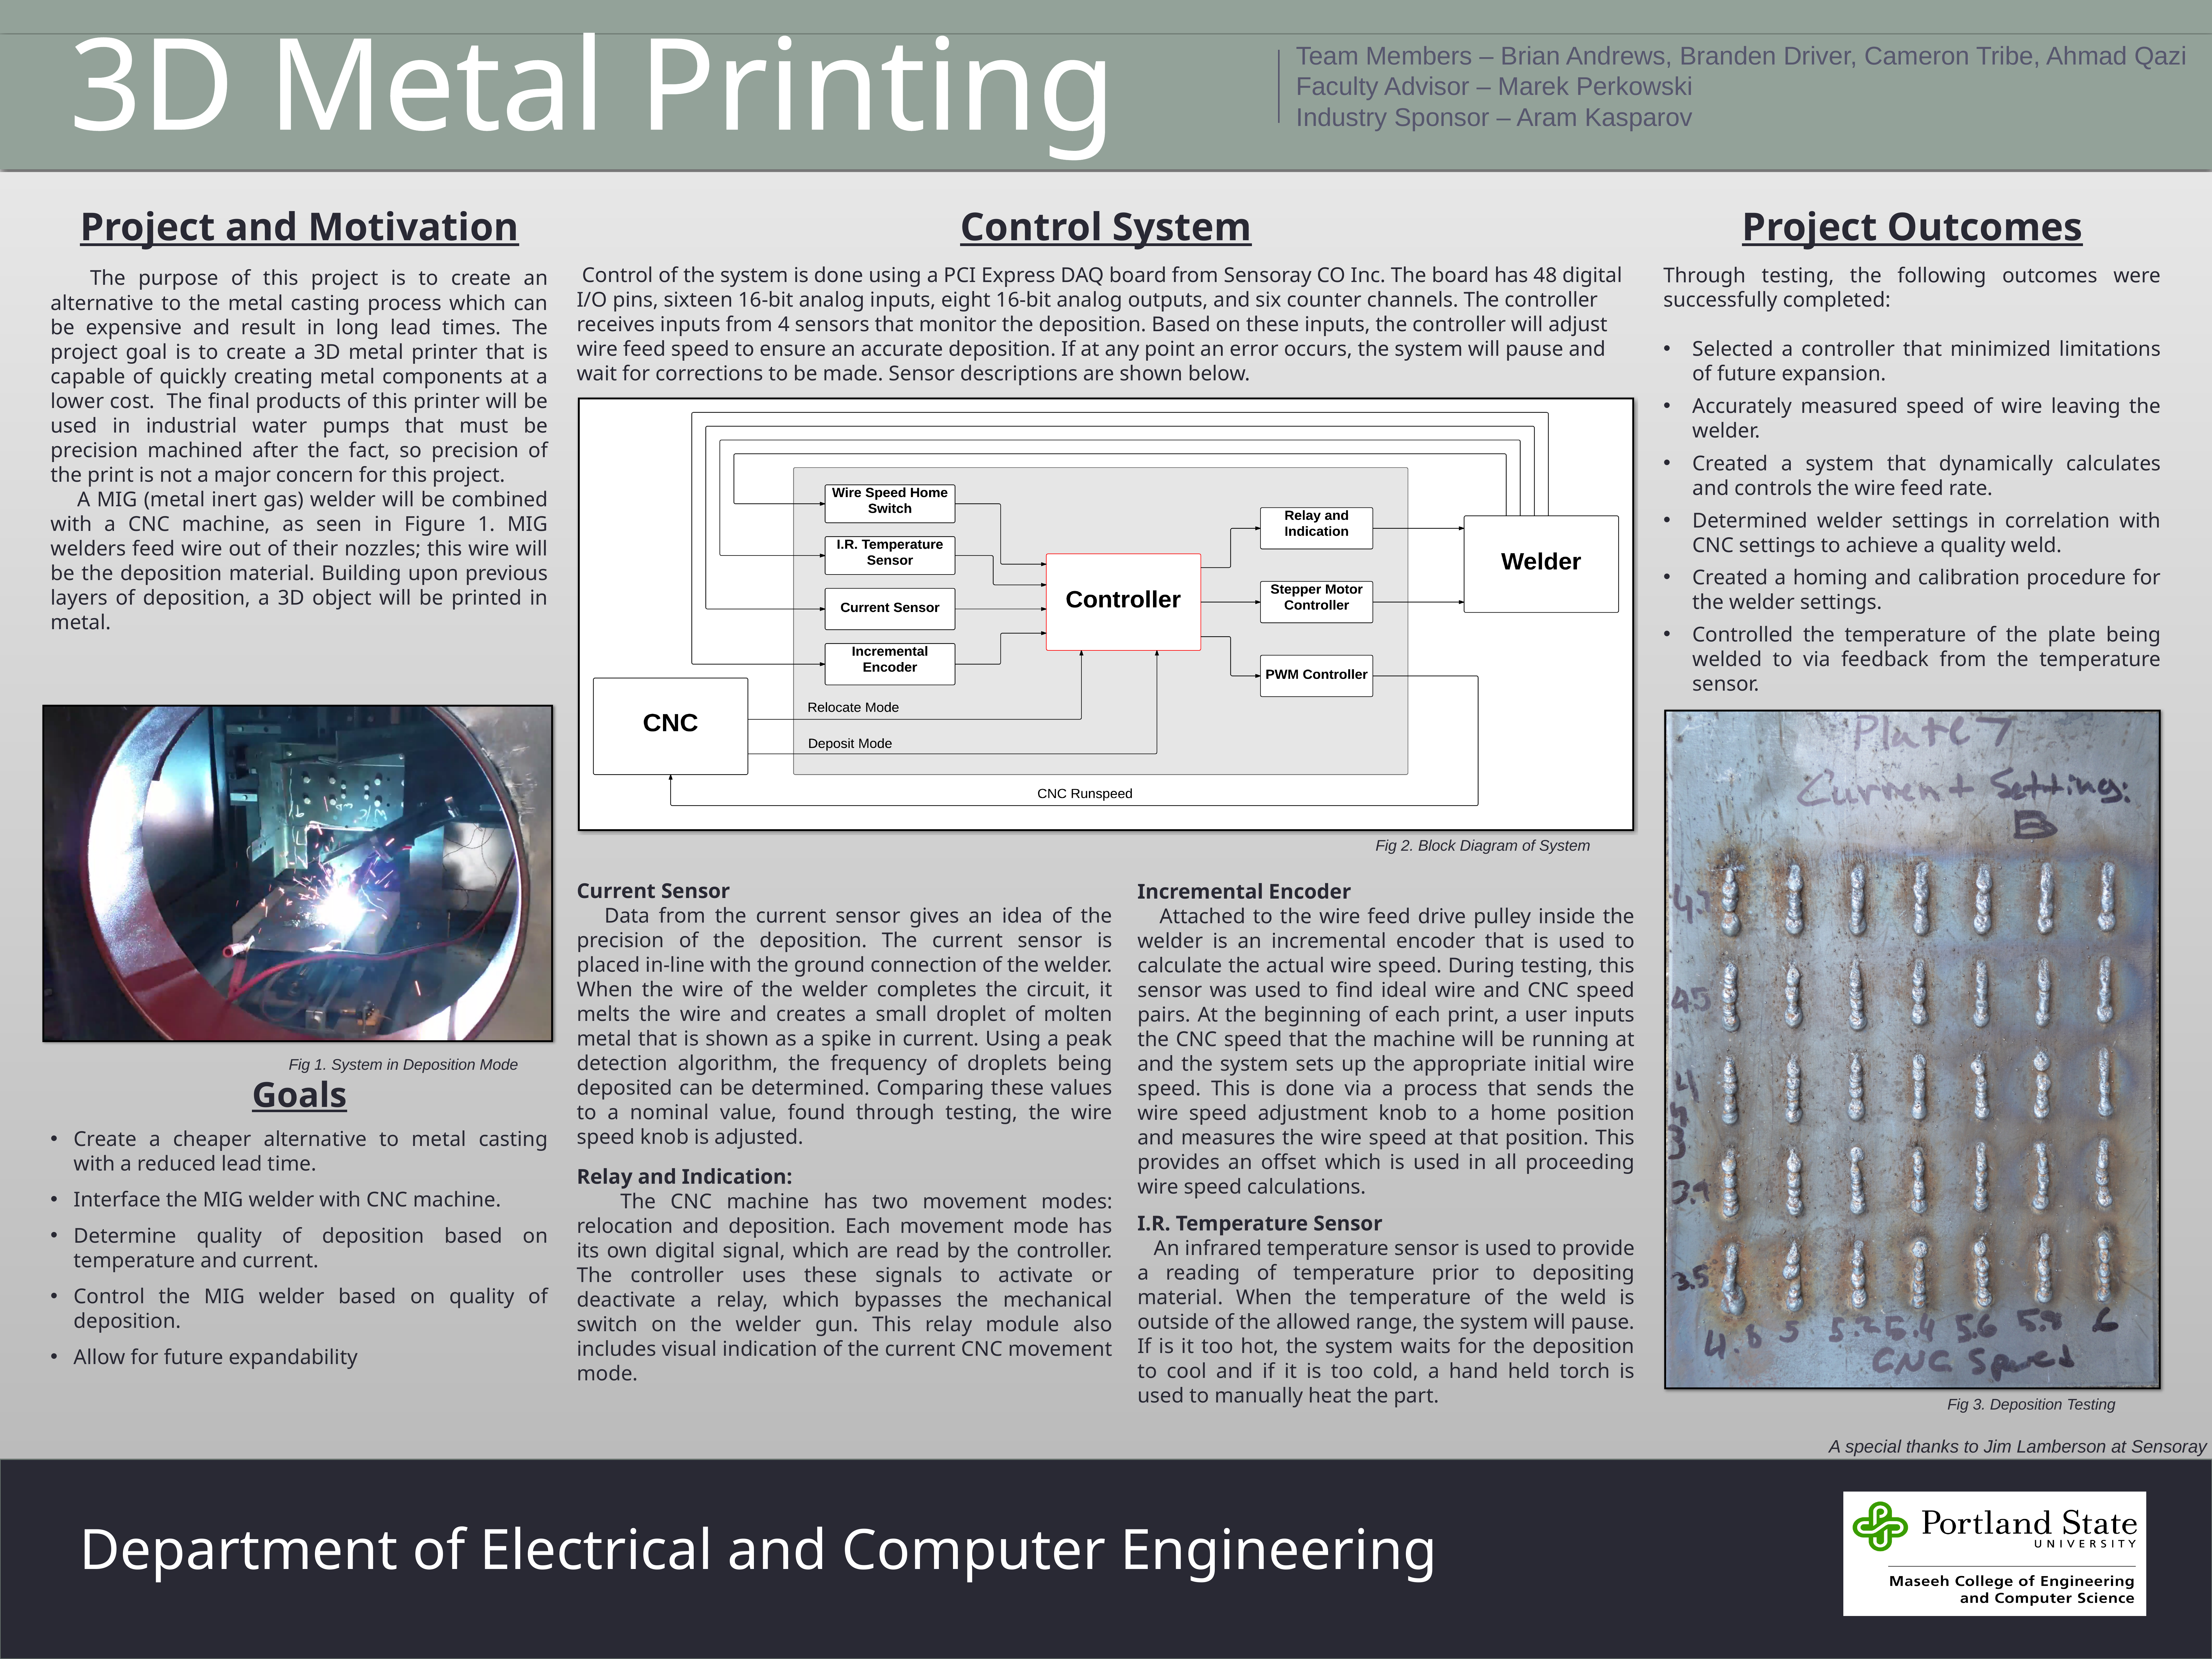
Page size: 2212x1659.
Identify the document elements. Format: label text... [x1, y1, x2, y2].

text_box Current Sensor Data from the current sensor gives an idea of the precision of the deposition. The current sensor is placed in-line with the ground connection of the welder. When the wire of the welder completes the circuit, it melts the wire and creates a small droplet of molten metal that is shown as a spike in current. Using a peak detection algorithm, the frequency of droplets being deposited can be determined. Comparing these values to a nominal value, found through testing, the wire speed knob is adjusted. Relay and Indication: The CNC machine has two movement modes: relocation and deposition. Each movement mode has its own digital signal, which are read by the controller. The controller uses these signals to activate or deactivate a relay, which bypasses the mechanical switch on the welder gun. This relay module also includes visual indication of the current CNC movement mode. [572, 876, 1118, 1387]
text_box Fig 3. Deposition Testing [1897, 1392, 2166, 1415]
text_box A special thanks to Jim Lamberson at Sensoray [1720, 1432, 2212, 1459]
text_box Team Members – Brian Andrews, Branden Driver, Cameron Tribe, Ahmad Qazi Faculty Advisor – Marek Perkowski Industry Sponsor – Aram Kasparov [1292, 37, 2212, 134]
picture [44, 706, 551, 1040]
text_box Control System Control of the system is done using a PCI Express DAQ board from Sensoray CO Inc. The board has 48 digital I/O pins, sixteen 16-bit analog inputs, eight 16-bit analog outputs, and six counter channels. The controller receives inputs from 4 sensors that monitor the deposition. Based on these inputs, the controller will adjust wire feed speed to ensure an accurate deposition. If at any point an error occurs, the system will pause and wait for corrections to be made. Sensor descriptions are shown below. [572, 199, 1640, 387]
picture [1843, 1491, 2146, 1616]
text_box [0, 34, 2212, 169]
text_box Department of Electrical and Computer Engineering [76, 1512, 1590, 1582]
text_box Fig 2. Block Diagram of System [1371, 833, 1573, 857]
text_box Incremental Encoder Attached to the wire feed drive pulley inside the welder is an incremental encoder that is used to calculate the actual wire speed. During testing, this sensor was used to find ideal wire and CNC speed pairs. At the beginning of each print, a user inputs the CNC speed that the machine will be running at and the system sets up the appropriate initial wire speed. This is done via a process that sends the wire speed adjustment knob to a home position and measures the wire speed at that position. This provides an offset which is used in all proceeding wire speed calculations. I.R. Temperature Sensor An infrared temperature sensor is used to provide a reading of temperature prior to depositing material. When the temperature of the weld is outside of the allowed range, the system will pause. If is it too hot, the system waits for the deposition to cool and if it is too cold, a hand held torch is used to manually heat the part. [1133, 876, 1640, 1409]
picture [579, 399, 2212, 1387]
text_box Project and Motivation The purpose of this project is to create an alternative to the metal casting process which can be expensive and result in long lead times. The project goal is to create a 3D metal printer that is capable of quickly creating metal components at a lower cost. The final products of this printer will be used in industrial water pumps that must be precision machined after the fact, so precision of the print is not a major concern for this project. A MIG (metal inert gas) welder will be combined with a CNC machine, as seen in Figure 1. MIG welders feed wire out of their nozzles; this wire will be the deposition material. Building upon previous layers of deposition, a 3D object will be printed in metal. Goals Create a cheaper alternative to metal casting with a reduced lead time. Interface the MIG welder with CNC machine. Determine quality of deposition based on temperature and current. Control the MIG welder based on quality of deposition. Allow for future expandability [46, 200, 553, 704]
text_box Project and Motivation The purpose of this project is to create an alternative to the metal casting process which can be expensive and result in long lead times. The project goal is to create a 3D metal printer that is capable of quickly creating metal components at a lower cost. The final products of this printer will be used in industrial water pumps that must be precision machined after the fact, so precision of the print is not a major concern for this project. A MIG (metal inert gas) welder will be combined with a CNC machine, as seen in Figure 1. MIG welders feed wire out of their nozzles; this wire will be the deposition material. Building upon previous layers of deposition, a 3D object will be printed in metal. Goals Create a cheaper alternative to metal casting with a reduced lead time. Interface the MIG welder with CNC machine. Determine quality of deposition based on temperature and current. Control the MIG welder based on quality of deposition. Allow for future expandability [46, 1045, 553, 1371]
text_box Project Outcomes Through testing, the following outcomes were successfully completed: Selected a controller that minimized limitations of future expansion. Accurately measured speed of wire leaving the welder. Created a system that dynamically calculates and controls the wire feed rate. Determined welder settings in correlation with CNC settings to achieve a quality weld. Created a homing and calibration procedure for the welder settings. Controlled the temperature of the plate being welded to via feedback from the temperature sensor. [1659, 200, 2166, 760]
text_box 3D Metal Printing [64, 0, 1120, 158]
text_box Fig 1. System in Deposition Mode [284, 1052, 553, 1075]
text_box [0, 1459, 2212, 1659]
